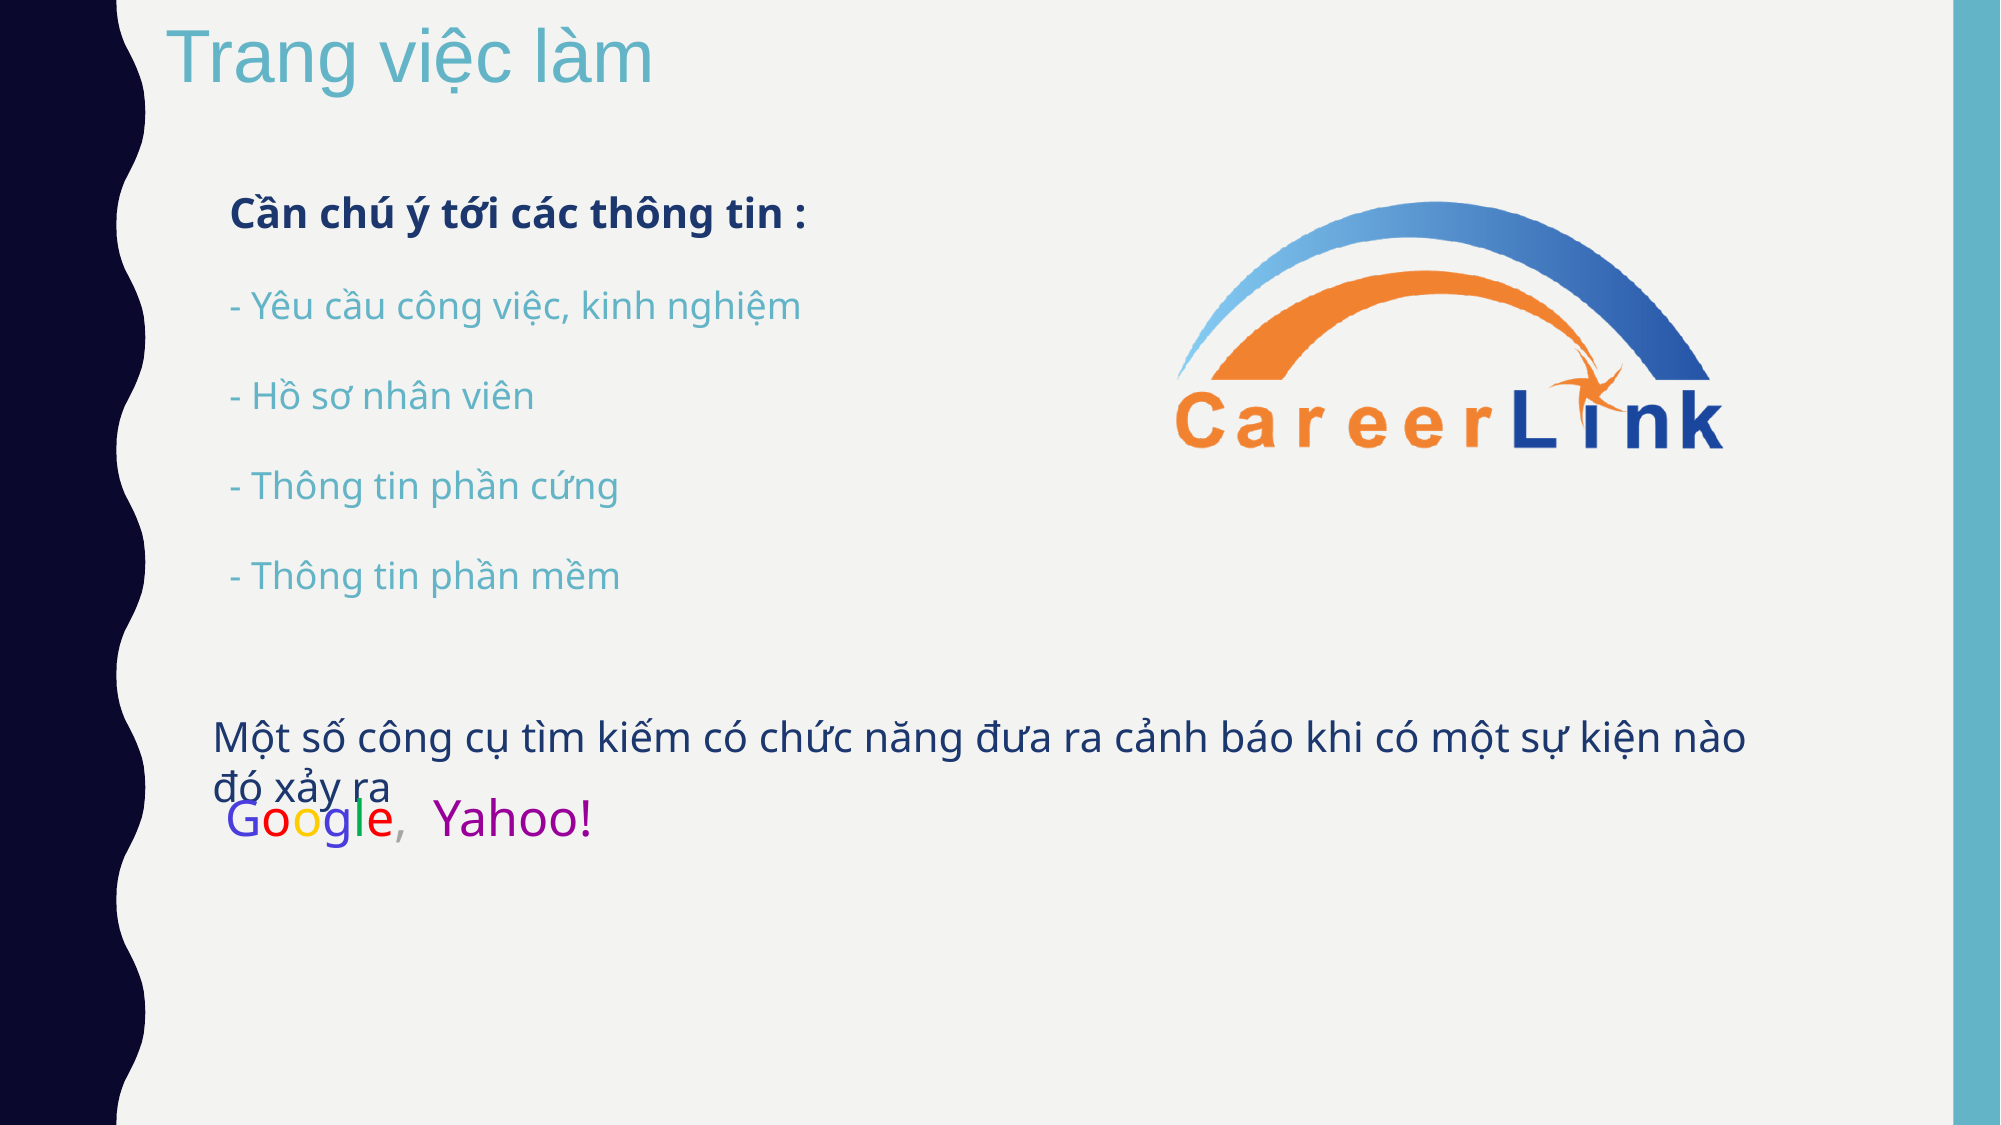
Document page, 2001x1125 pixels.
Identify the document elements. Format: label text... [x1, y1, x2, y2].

text_box Một số công cụ tìm kiếm có chức năng đưa ra cảnh báo khi có một sự kiện nào đó xảy ra [197, 703, 1780, 818]
text_box Google, Yahoo! [210, 779, 621, 855]
text_box Cần chú ý tới các thông tin : - Yêu cầu công việc, kinh nghiệm - Hồ sơ nhân viên - Thông tin phần cứng - Thông tin phần mềm [214, 179, 871, 605]
picture [1172, 105, 1730, 663]
text_box Trang việc làm [150, 0, 786, 105]
